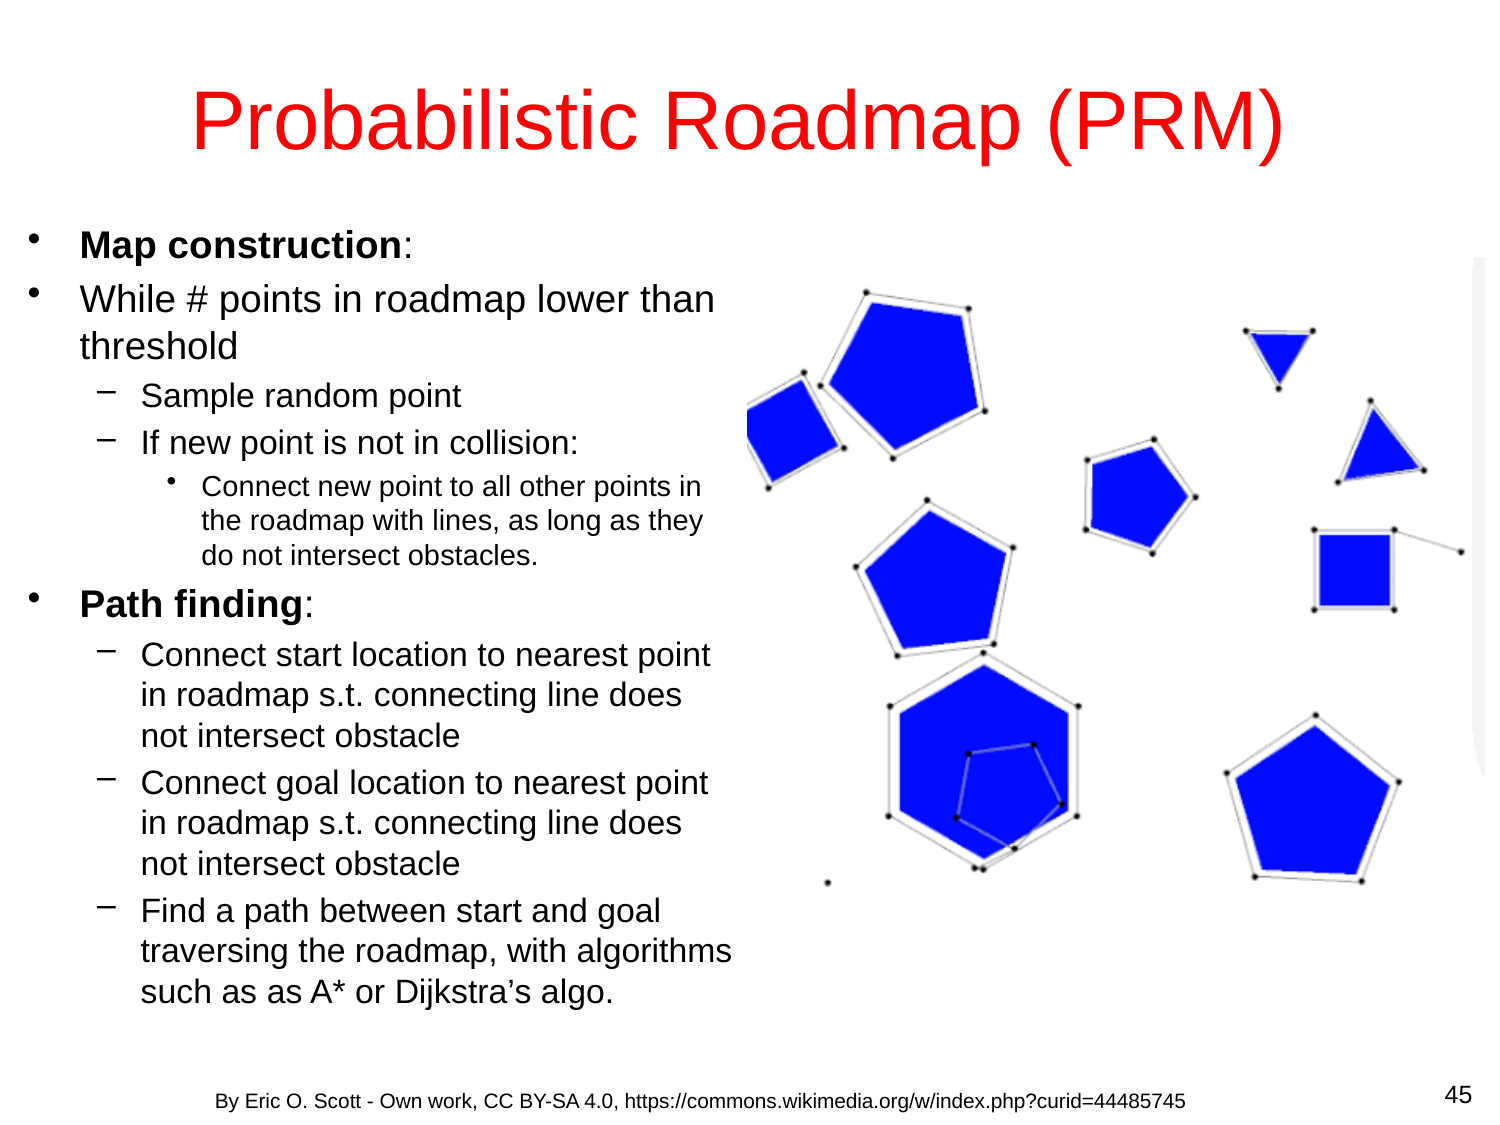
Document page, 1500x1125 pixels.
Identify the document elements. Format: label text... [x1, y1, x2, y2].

list Map construction: While # points in roadmap lower than threshold Sample random point If new point is not in collision: Connect new point to all other points in the roadmap with lines, as long as they do not intersect obstacles. Path finding: Connect start location to nearest point in roadmap s.t. connecting line does not intersect obstacle Connect goal location to nearest point in roadmap s.t. connecting line does not intersect obstacle Find a path between start and goal traversing the roadmap, with algorithms such as as A* or Dijkstra’s algo. [12, 212, 751, 1051]
text_box By Eric O. Scott - Own work, CC BY-SA 4.0, https://commons.wikimedia.org/w/index.php?curid=44485745 [200, 1080, 1300, 1121]
slide_number 45 [1137, 1070, 1488, 1112]
title Probabilistic Roadmap (PRM) [74, 44, 1426, 188]
picture [746, 257, 1485, 992]
